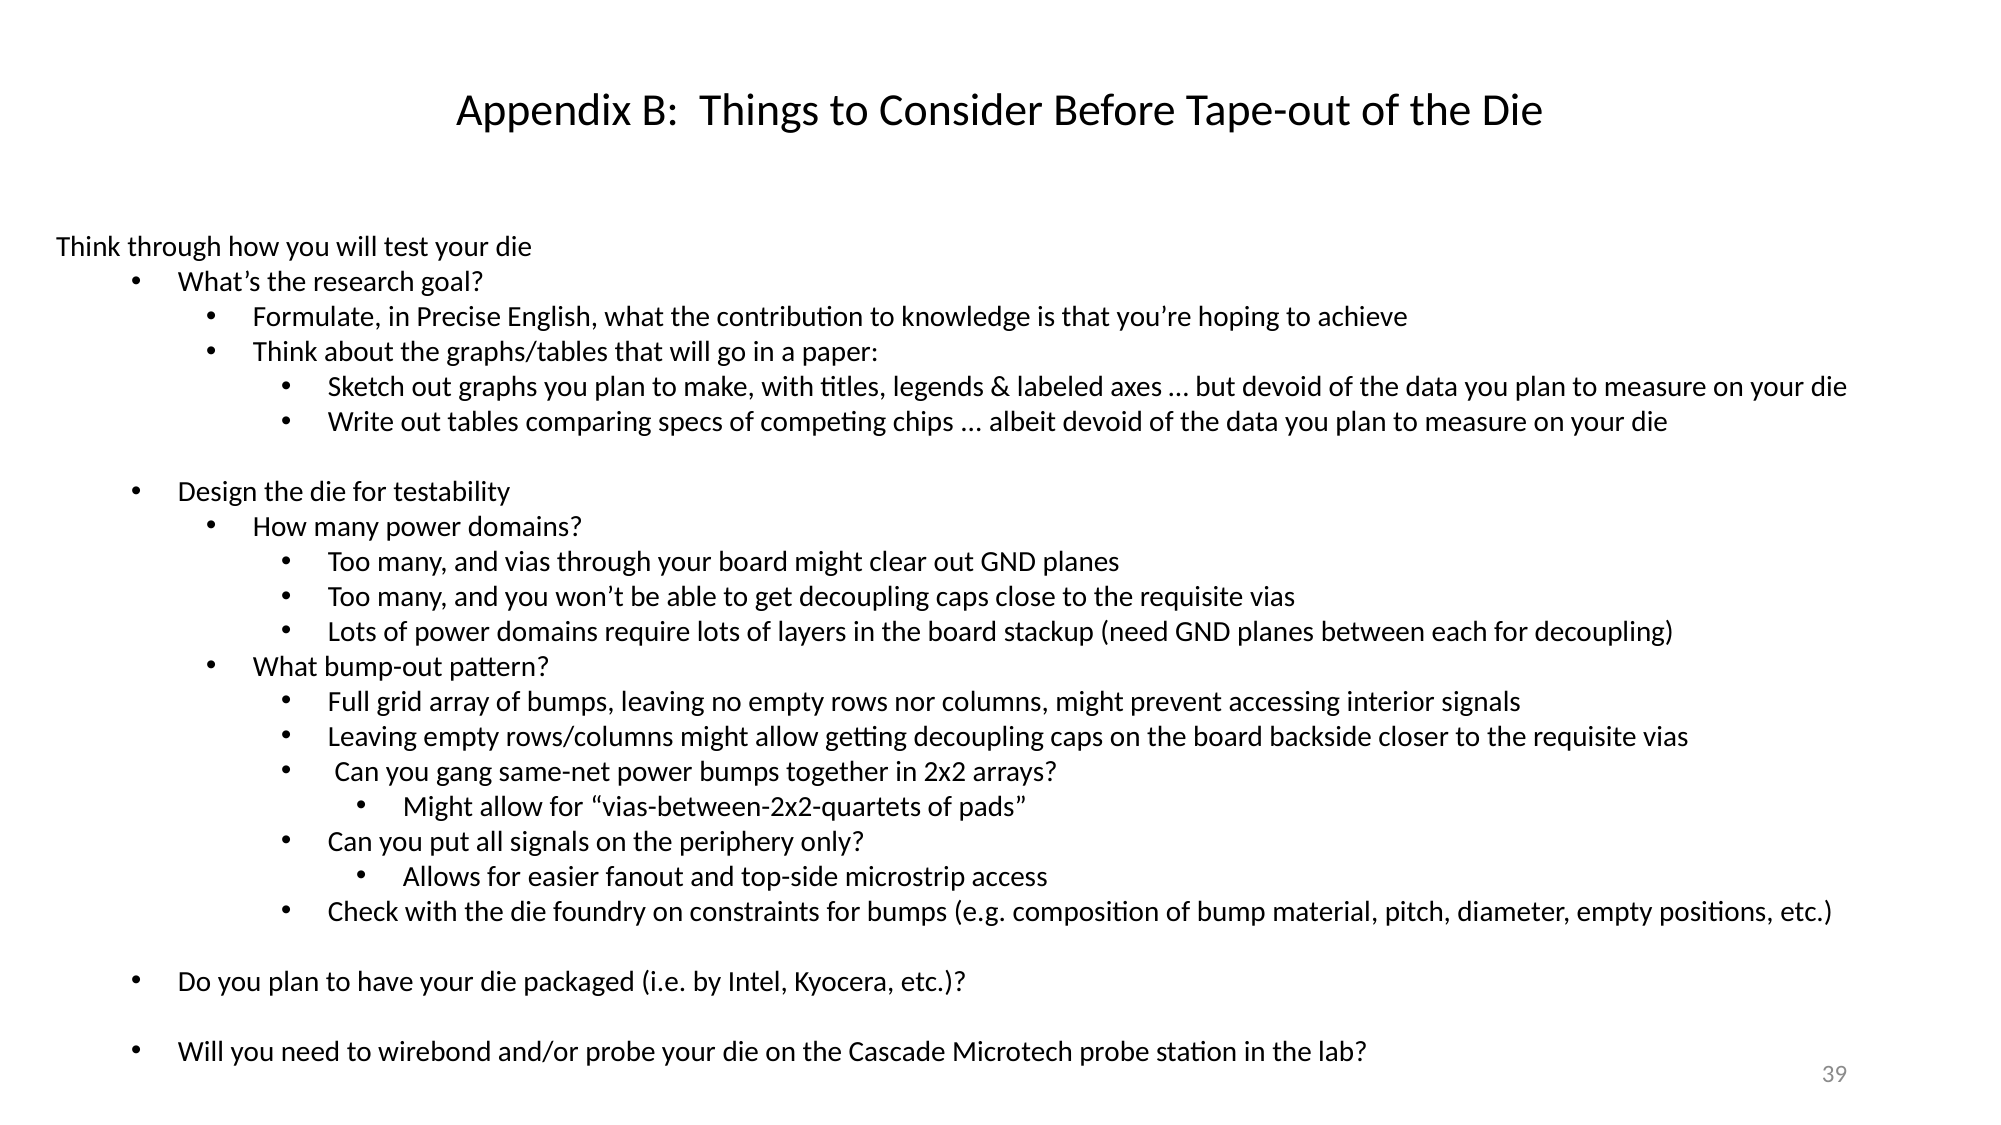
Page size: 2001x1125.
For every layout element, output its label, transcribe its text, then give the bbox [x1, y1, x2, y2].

text_box Appendix B: Things to Consider Before Tape-out of the Die [396, 71, 1604, 142]
text_box Think through how you will test your die What’s the research goal? Formulate, in Precise English, what the contribution to knowledge is that you’re hoping to achieve Think about the graphs/tables that will go in a paper: Sketch out graphs you plan to make, with titles, legends & labeled axes … but devoid of the data you plan to measure on your die Write out tables comparing specs of competing chips ... albeit devoid of the data you plan to measure on your die Design the die for testability How many power domains? Too many, and vias through your board might clear out GND planes Too many, and you won’t be able to get decoupling caps close to the requisite vias Lots of power domains require lots of layers in the board stackup (need GND planes between each for decoupling) What bump-out pattern? Full grid array of bumps, leaving no empty rows nor columns, might prevent accessing interior signals Leaving empty rows/columns might allow getting decoupling caps on the board backside closer to the requisite vias Can you gang same-net power bumps together in 2x2 arrays? Might allow for “vias-between-2x2-quartets of pads” Can you put all signals on the periphery only? Allows for easier fanout and top-side microstrip access Check with the die foundry on constraints for bumps (e.g. composition of bump material, pitch, diameter, empty positions, etc.) Do you plan to have your die packaged (i.e. by Intel, Kyocera, etc.)? Will you need to wirebond and/or probe your die on the Cascade Microtech probe station in the lab? [41, 220, 1943, 1125]
